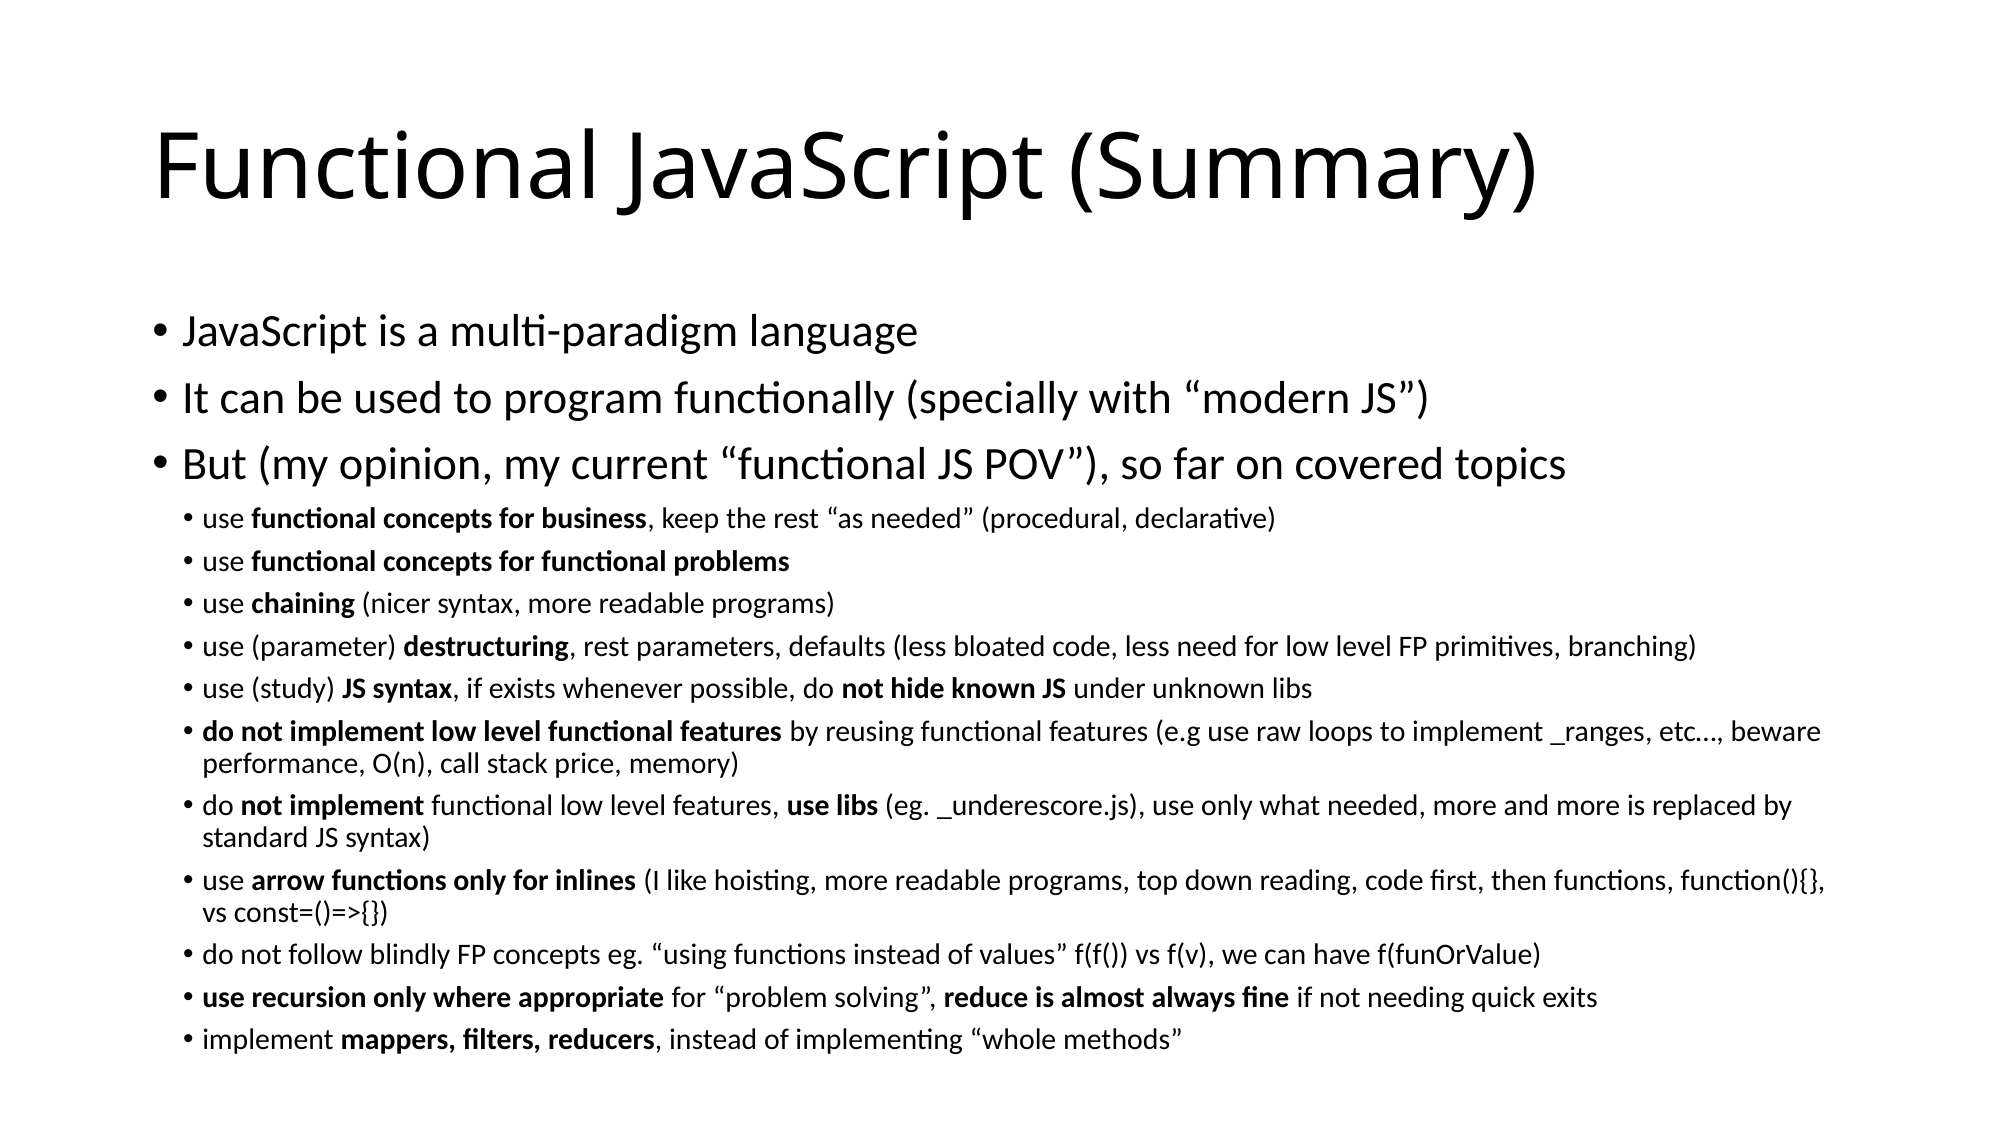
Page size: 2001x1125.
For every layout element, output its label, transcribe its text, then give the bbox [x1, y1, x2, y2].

text_box use functional concepts for business, keep the rest “as needed” (procedural, declarative) use functional concepts for functional problems use chaining (nicer syntax, more readable programs) use (parameter) destructuring, rest parameters, defaults (less bloated code, less need for low level FP primitives, branching) use (study) JS syntax, if exists whenever possible, do not hide known JS under unknown libs do not implement low level functional features by reusing functional features (e.g use raw loops to implement _ranges, etc…, beware performance, O(n), call stack price, memory) do not implement functional low level features, use libs (eg. _underescore.js), use only what needed, more and more is replaced by standard JS syntax) use arrow functions only for inlines (I like hoisting, more readable programs, top down reading, code first, then functions, function(){}, vs const=()=>{}) do not follow blindly FP concepts eg. “using functions instead of values” f(f()) vs f(v), we can have f(funOrValue) use recursion only where appropriate for “problem solving”, reduce is almost always fine if not needing quick exits implement mappers, filters, reducers, instead of implementing “whole methods” [137, 495, 1863, 1079]
title Functional JavaScript (Summary) [137, 59, 1863, 278]
list JavaScript is a multi-paradigm language It can be used to program functionally (specially with “modern JS”) But (my opinion, my current “functional JS POV”), so far on covered topics [137, 299, 1863, 495]
